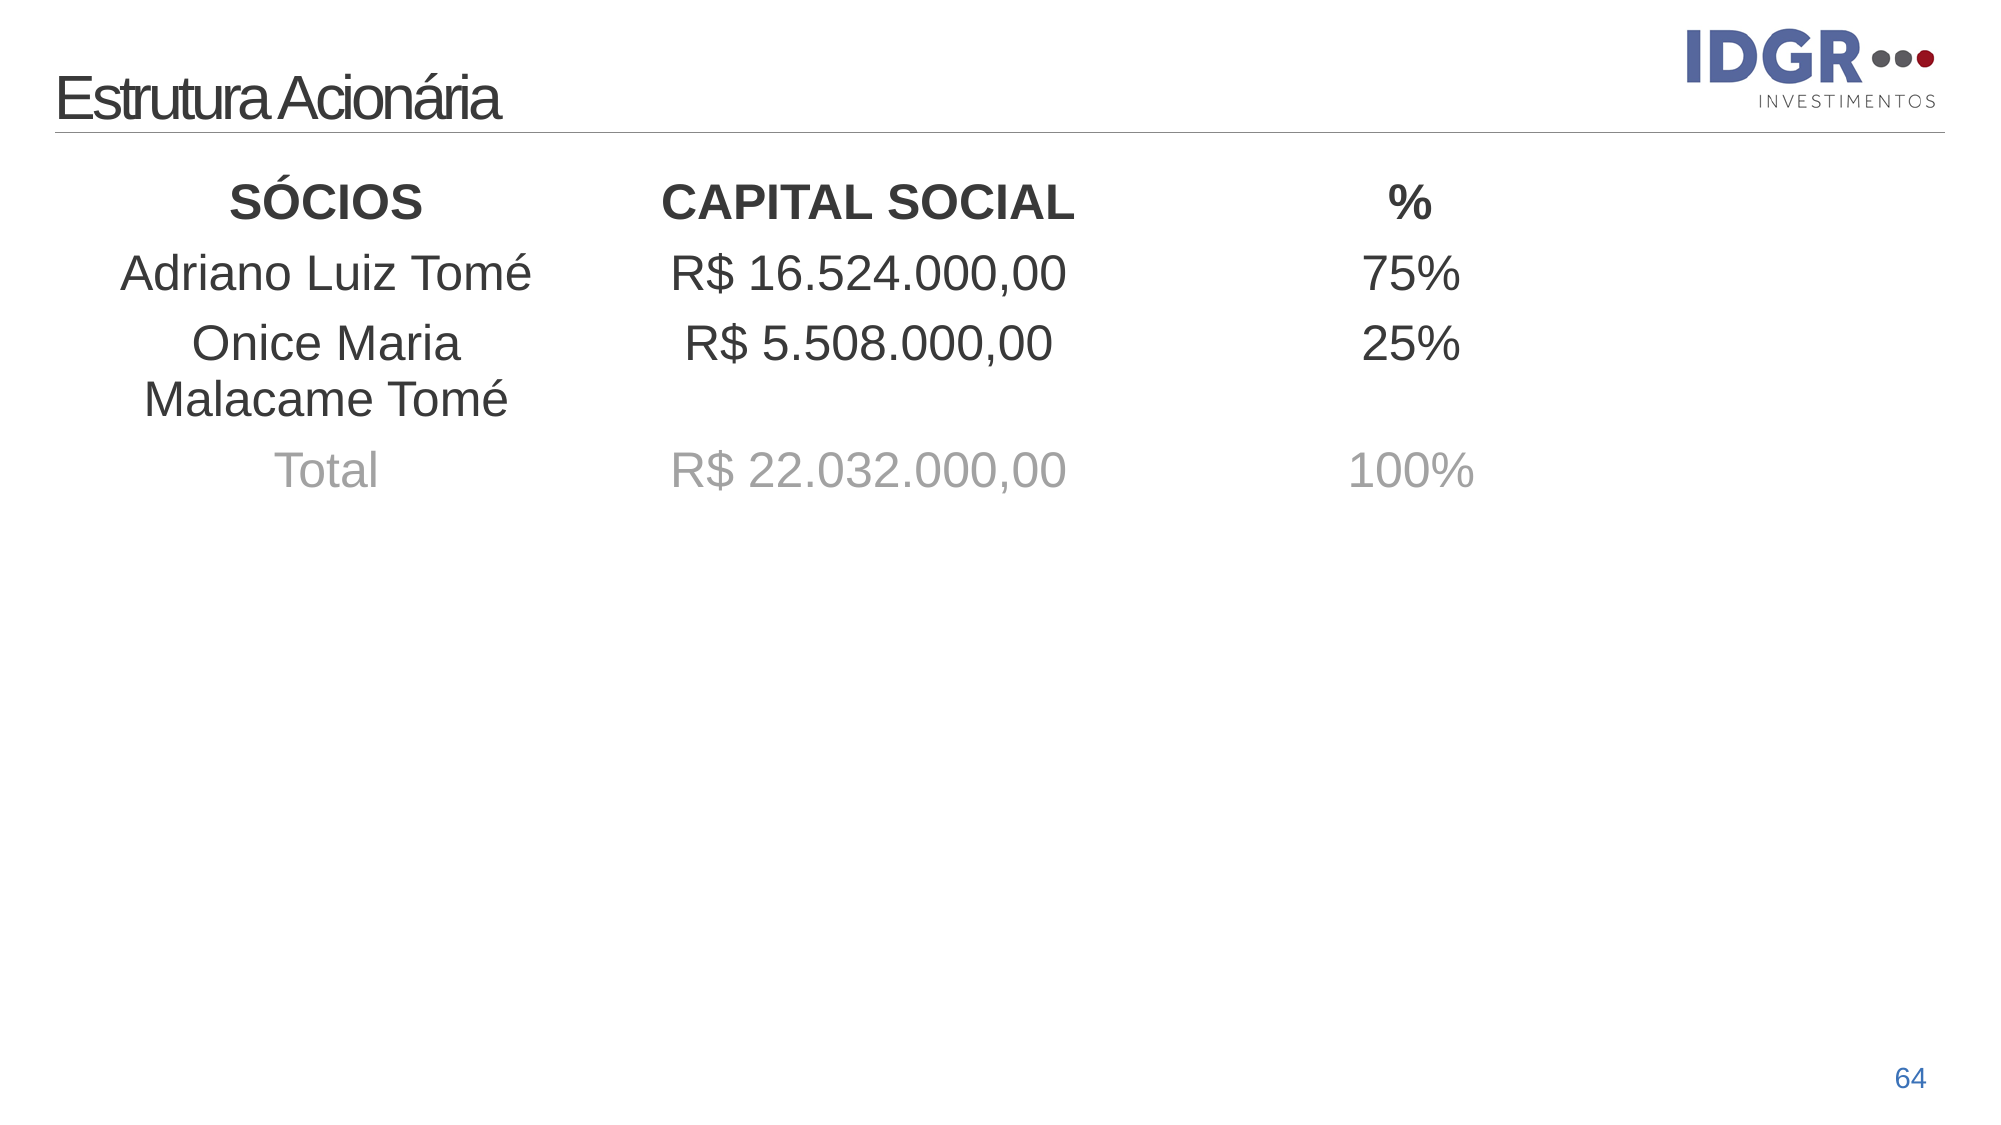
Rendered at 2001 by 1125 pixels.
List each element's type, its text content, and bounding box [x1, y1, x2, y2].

table_cell 25% [1140, 308, 1683, 435]
table_cell Adriano Luiz Tomé [55, 237, 598, 308]
table_header CAPITAL SOCIAL [598, 166, 1140, 237]
table_cell Total [55, 435, 598, 505]
table_cell Onice Maria Malacame Tomé [55, 308, 598, 435]
table_cell R$ 16.524.000,00 [598, 237, 1140, 308]
picture [1673, 17, 1945, 126]
table_cell R$ 5.508.000,00 [598, 308, 1140, 435]
table_cell 100% [1140, 435, 1683, 505]
table_header SÓCIOS [55, 166, 598, 237]
table_cell R$ 22.032.000,00 [598, 435, 1140, 505]
table_cell 75% [1140, 237, 1683, 308]
text_box [57, 165, 1968, 1055]
table_header % [1140, 166, 1683, 237]
title Estrutura Acionária [55, 17, 1016, 133]
